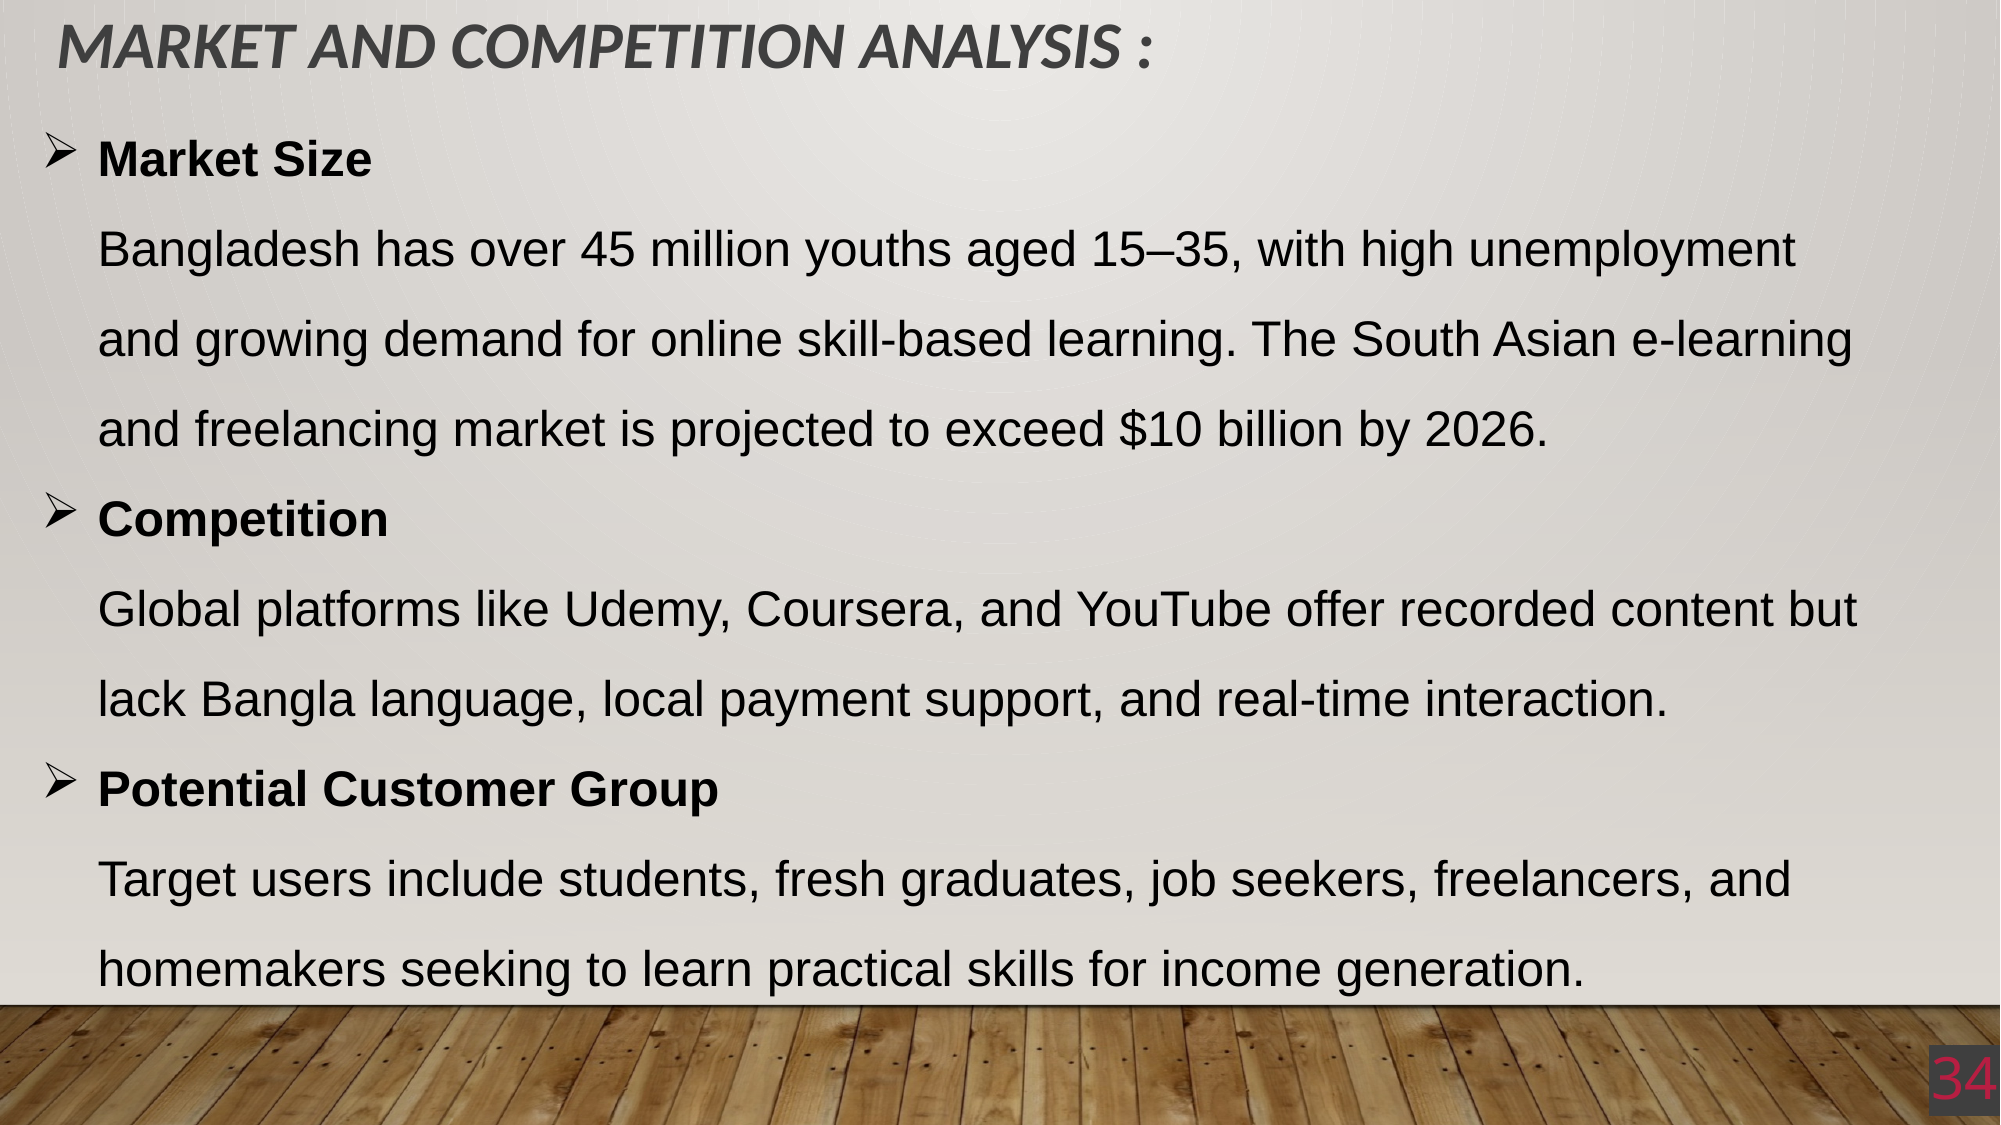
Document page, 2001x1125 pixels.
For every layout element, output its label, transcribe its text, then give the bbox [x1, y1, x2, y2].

slide_number 34 [1929, 1045, 2000, 1116]
list Market Size Bangladesh has over 45 million youths aged 15–35, with high unemployment and growing demand for online skill-based learning. The South Asian e-learning and freelancing market is projected to exceed $10 billion by 2026. Competition Global platforms like Udemy, Coursera, and YouTube offer recorded content but lack Bangla language, local payment support, and real-time interaction. Potential Customer Group Target users include students, fresh graduates, job seekers, freelancers, and homemakers seeking to learn practical skills for income generation. [26, 89, 1899, 1005]
picture [0, 1005, 2000, 1125]
title Market and Competition Analysis : [56, 0, 1930, 147]
